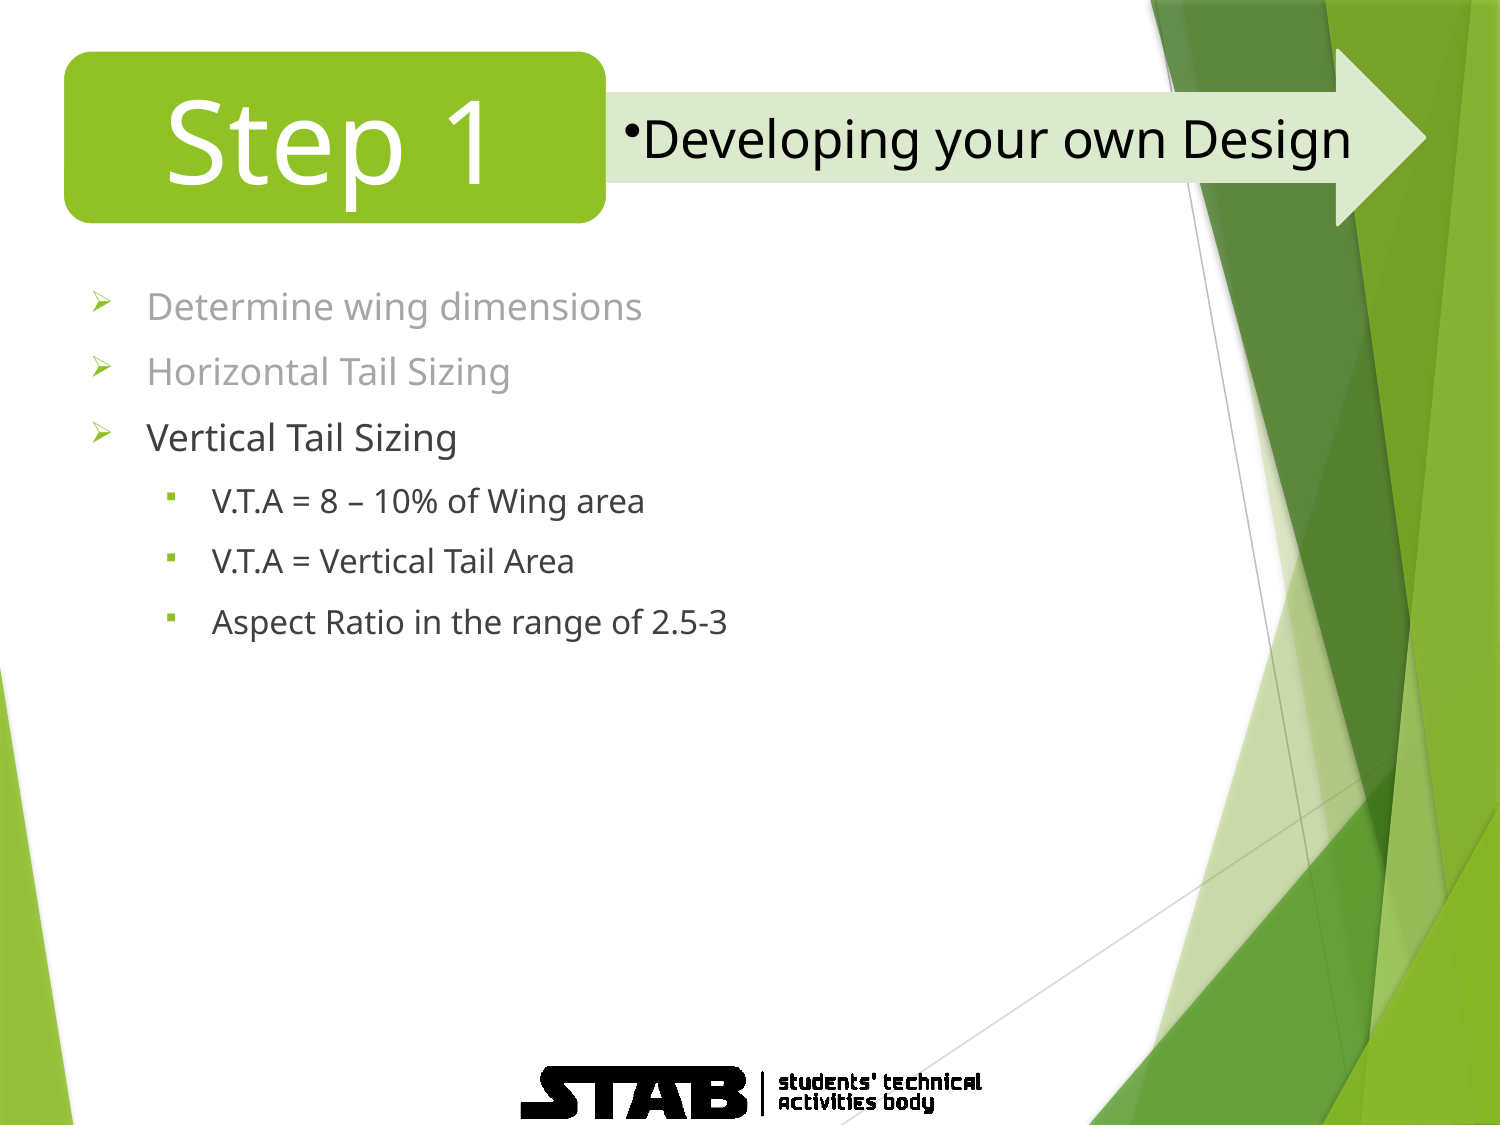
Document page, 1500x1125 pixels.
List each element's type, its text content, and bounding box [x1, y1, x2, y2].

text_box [61, 49, 1426, 226]
picture [511, 1055, 1001, 1125]
list Determine wing dimensions Horizontal Tail Sizing Vertical Tail Sizing V.T.A = 8 – 10% of Wing area V.T.A = Vertical Tail Area Aspect Ratio in the range of 2.5-3 [75, 275, 1425, 1025]
